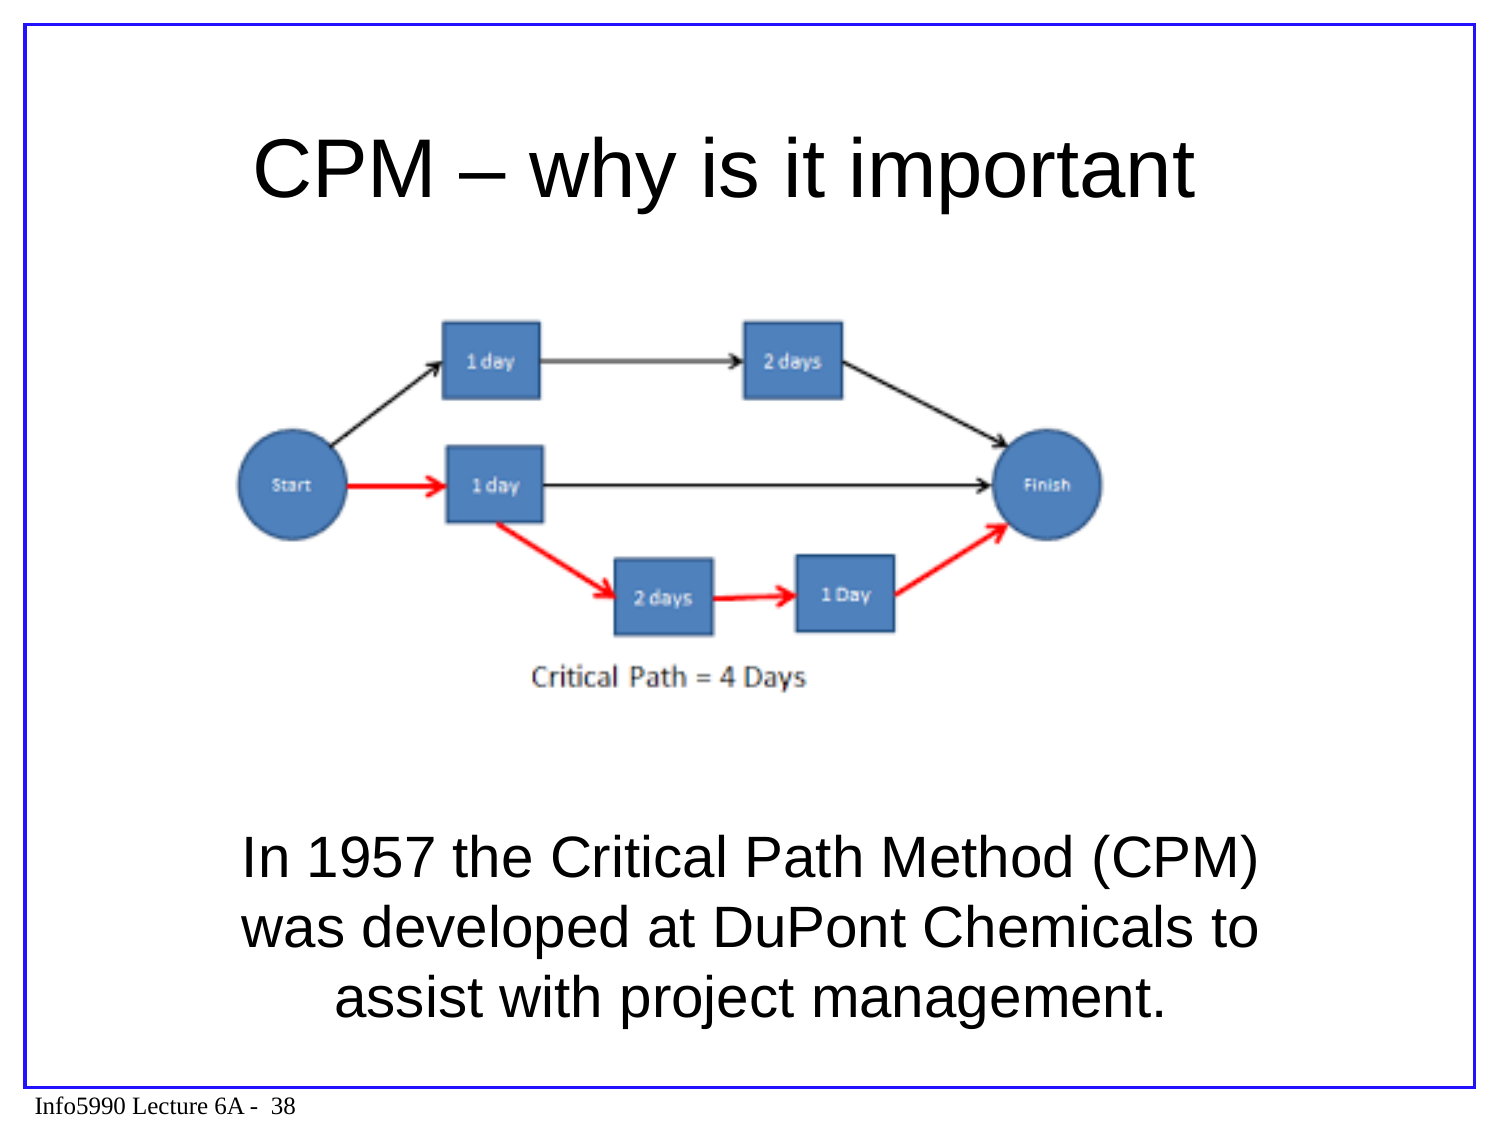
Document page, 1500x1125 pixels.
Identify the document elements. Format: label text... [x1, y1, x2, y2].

title CPM – why is it important [86, 43, 1363, 286]
subtitle In 1957 the Critical Path Method (CPM) was developed at DuPont Chemicals to assist with project management. [225, 811, 1277, 1100]
picture [226, 315, 1115, 702]
